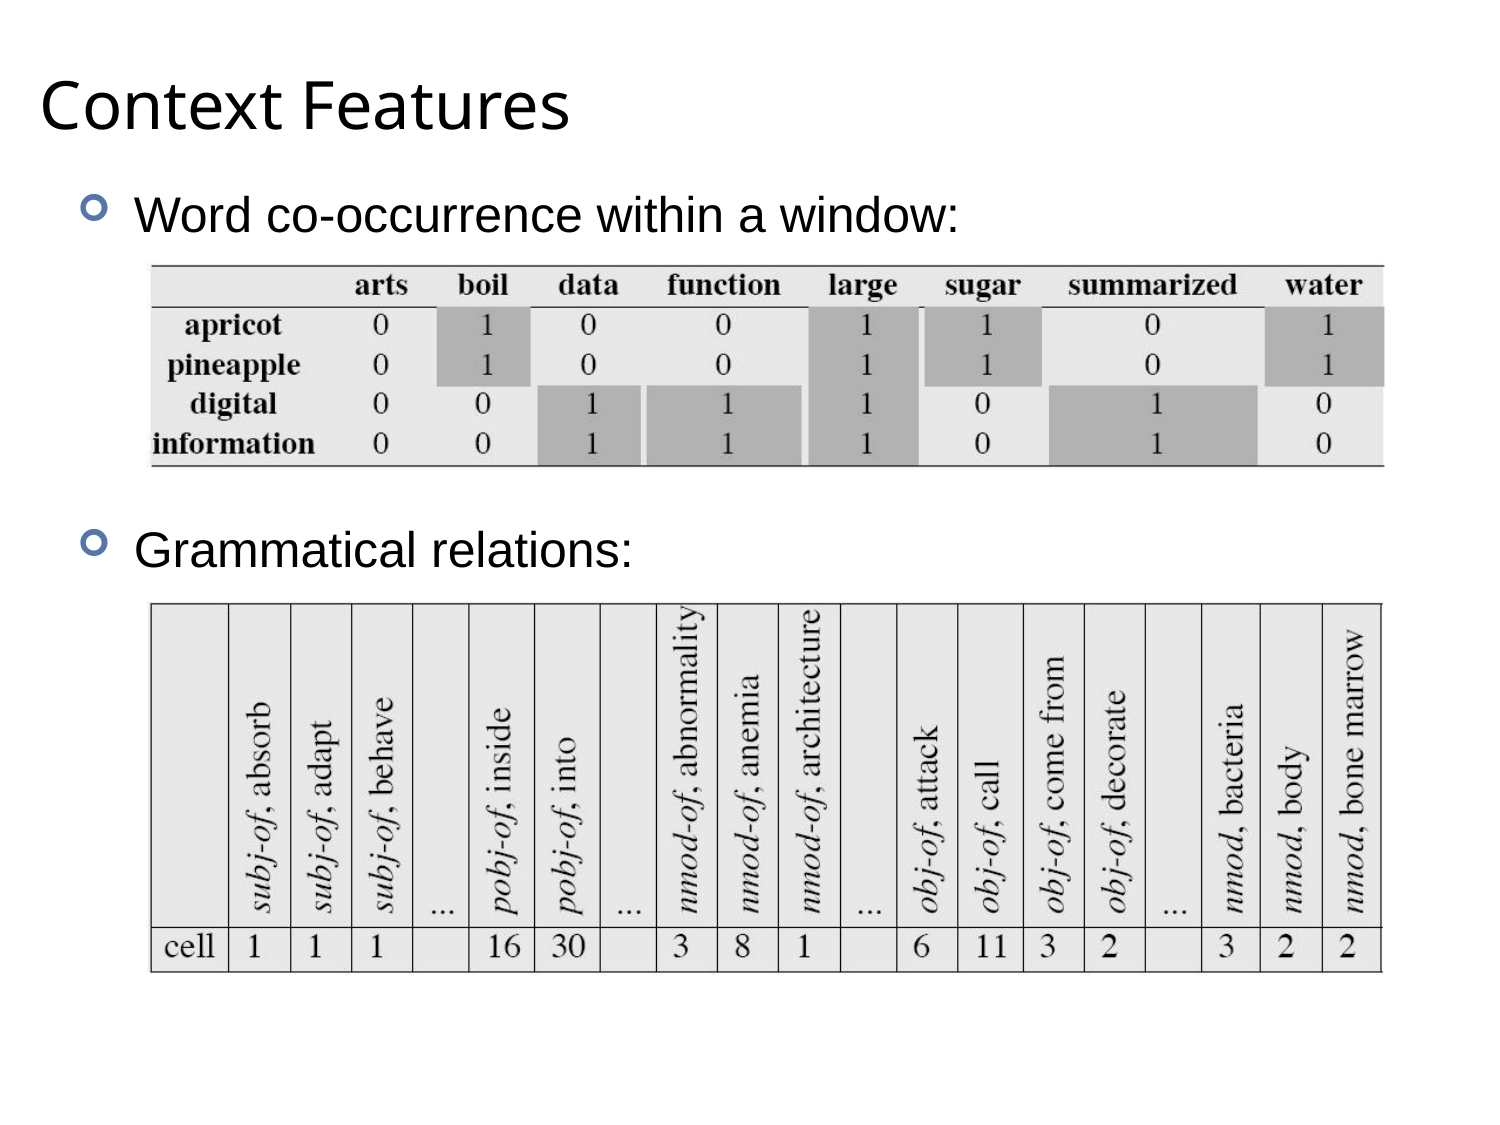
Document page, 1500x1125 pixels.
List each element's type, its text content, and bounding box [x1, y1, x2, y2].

title Context Features [24, 18, 1451, 188]
picture [146, 262, 1388, 469]
picture [146, 600, 1385, 976]
list Word co-occurrence within a window: Grammatical relations: [62, 174, 1451, 1013]
